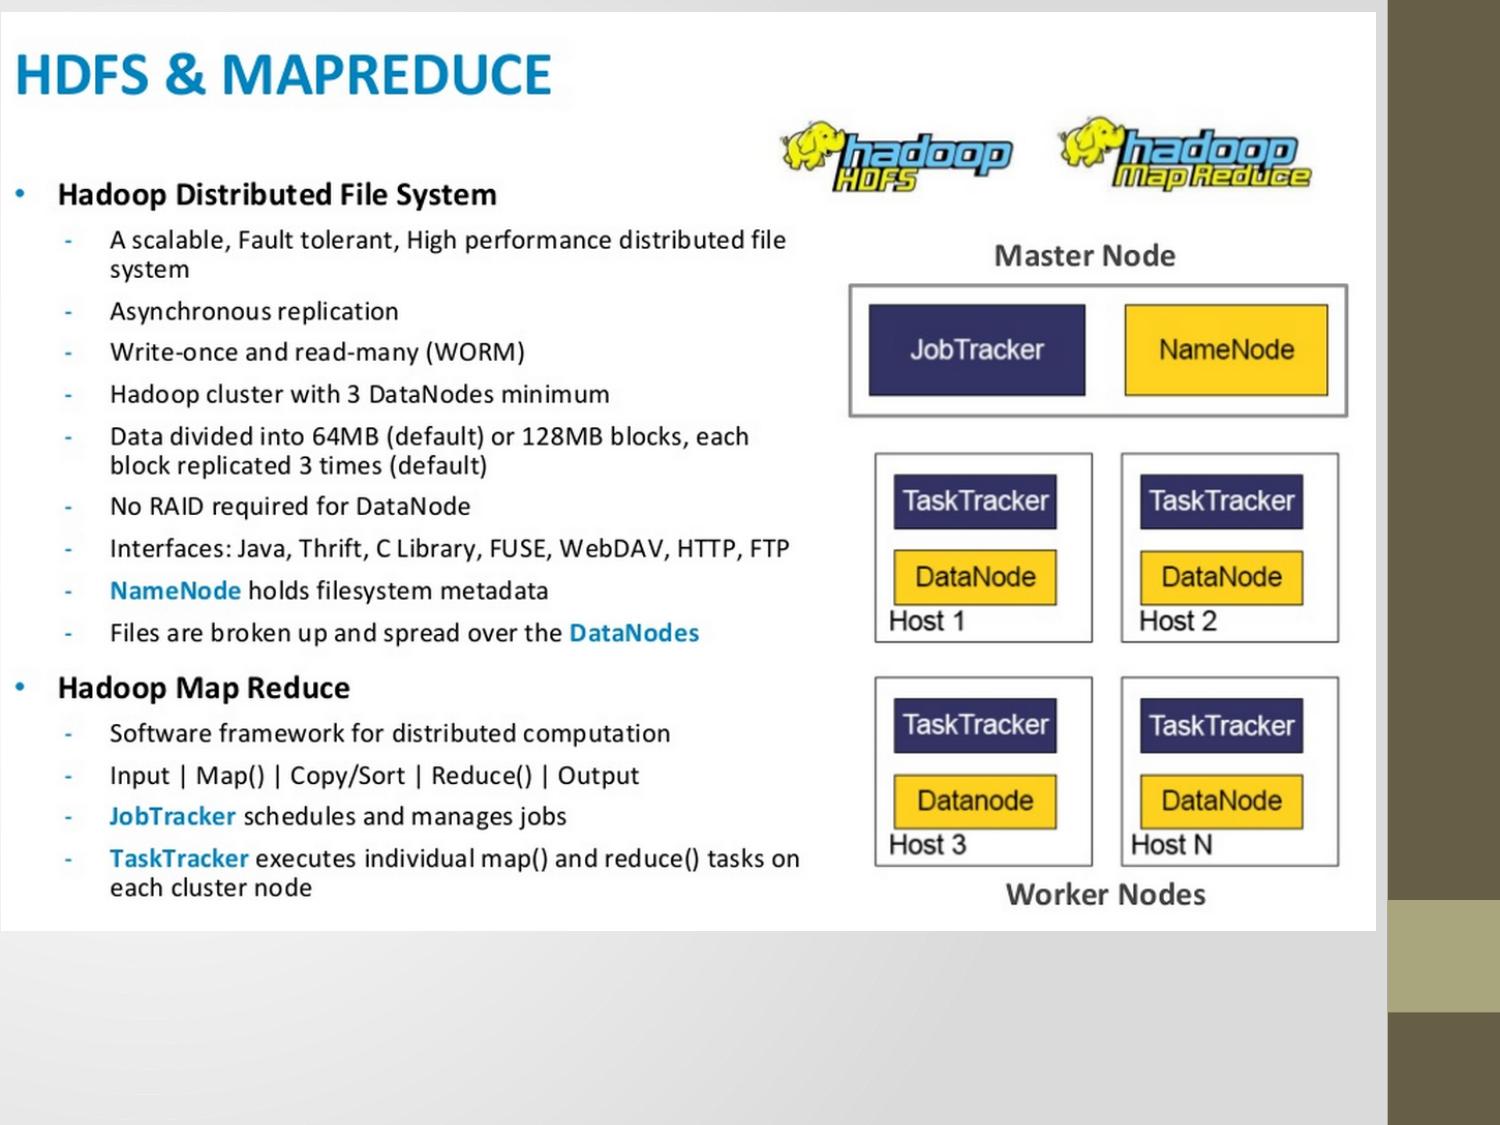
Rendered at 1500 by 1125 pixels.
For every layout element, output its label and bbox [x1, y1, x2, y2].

picture [0, 11, 1377, 932]
